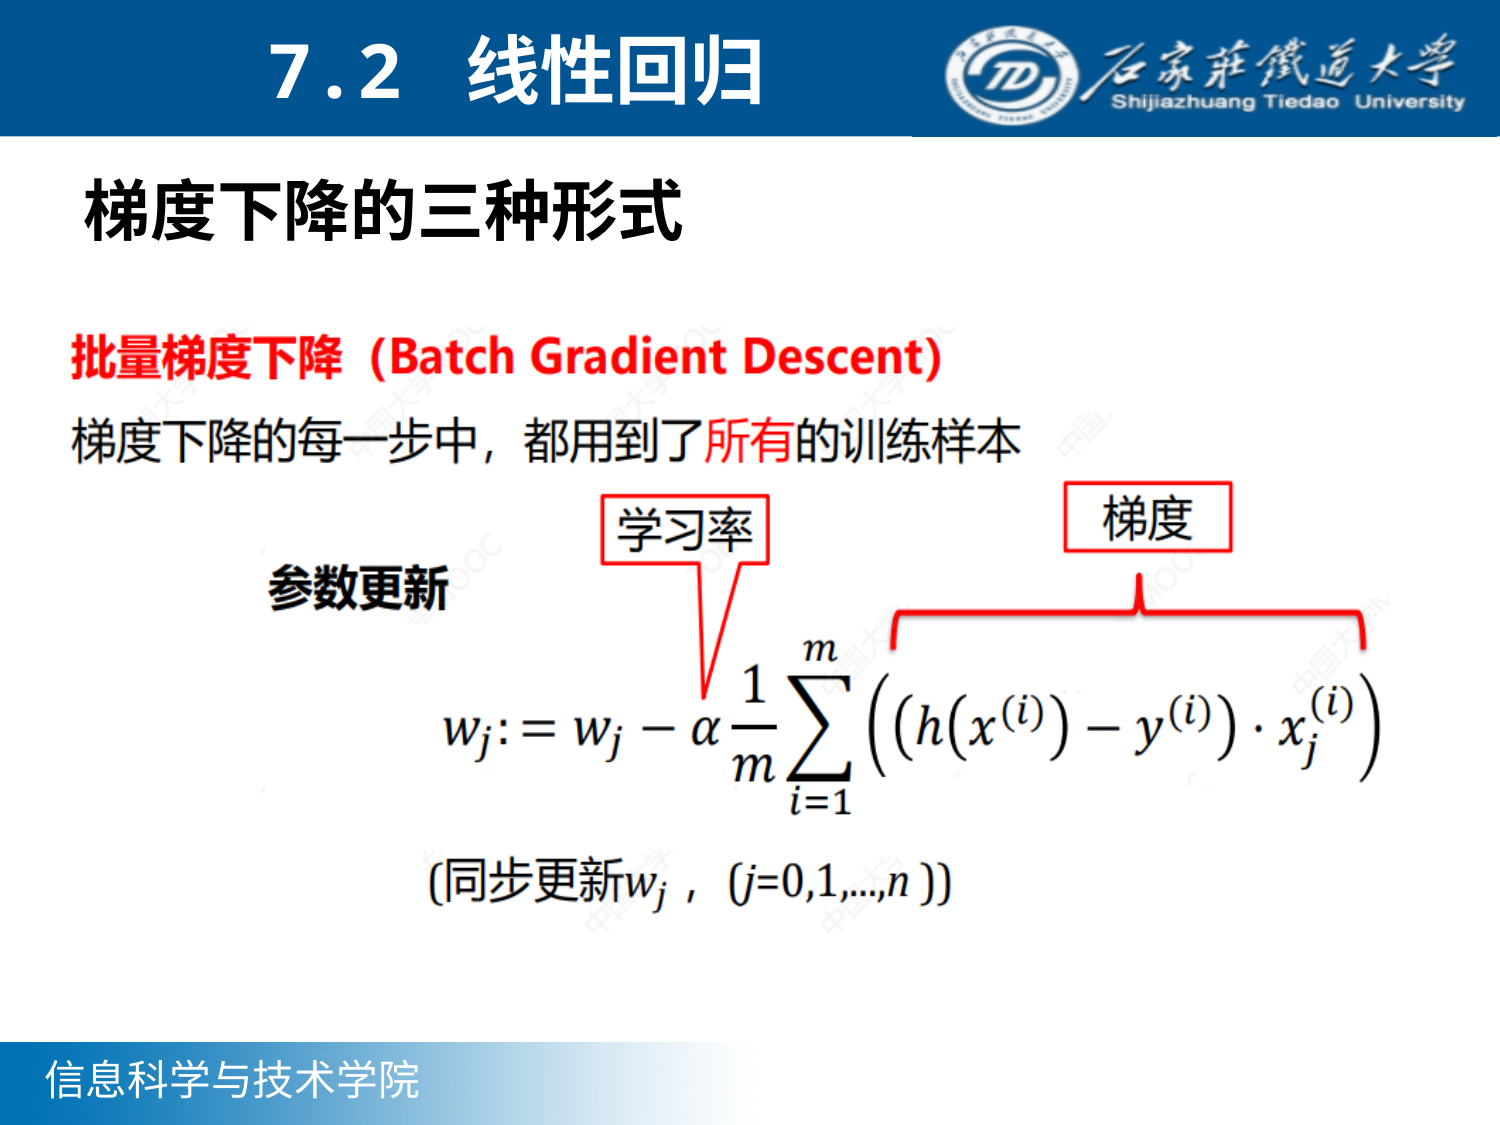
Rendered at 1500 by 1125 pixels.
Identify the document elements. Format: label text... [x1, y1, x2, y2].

text_box 梯度下降的三种形式 [69, 161, 819, 257]
picture [52, 326, 1412, 941]
picture [0, 1042, 1500, 1125]
title 7.2 线性回归 [0, 0, 1034, 138]
picture [1034, 0, 1497, 137]
